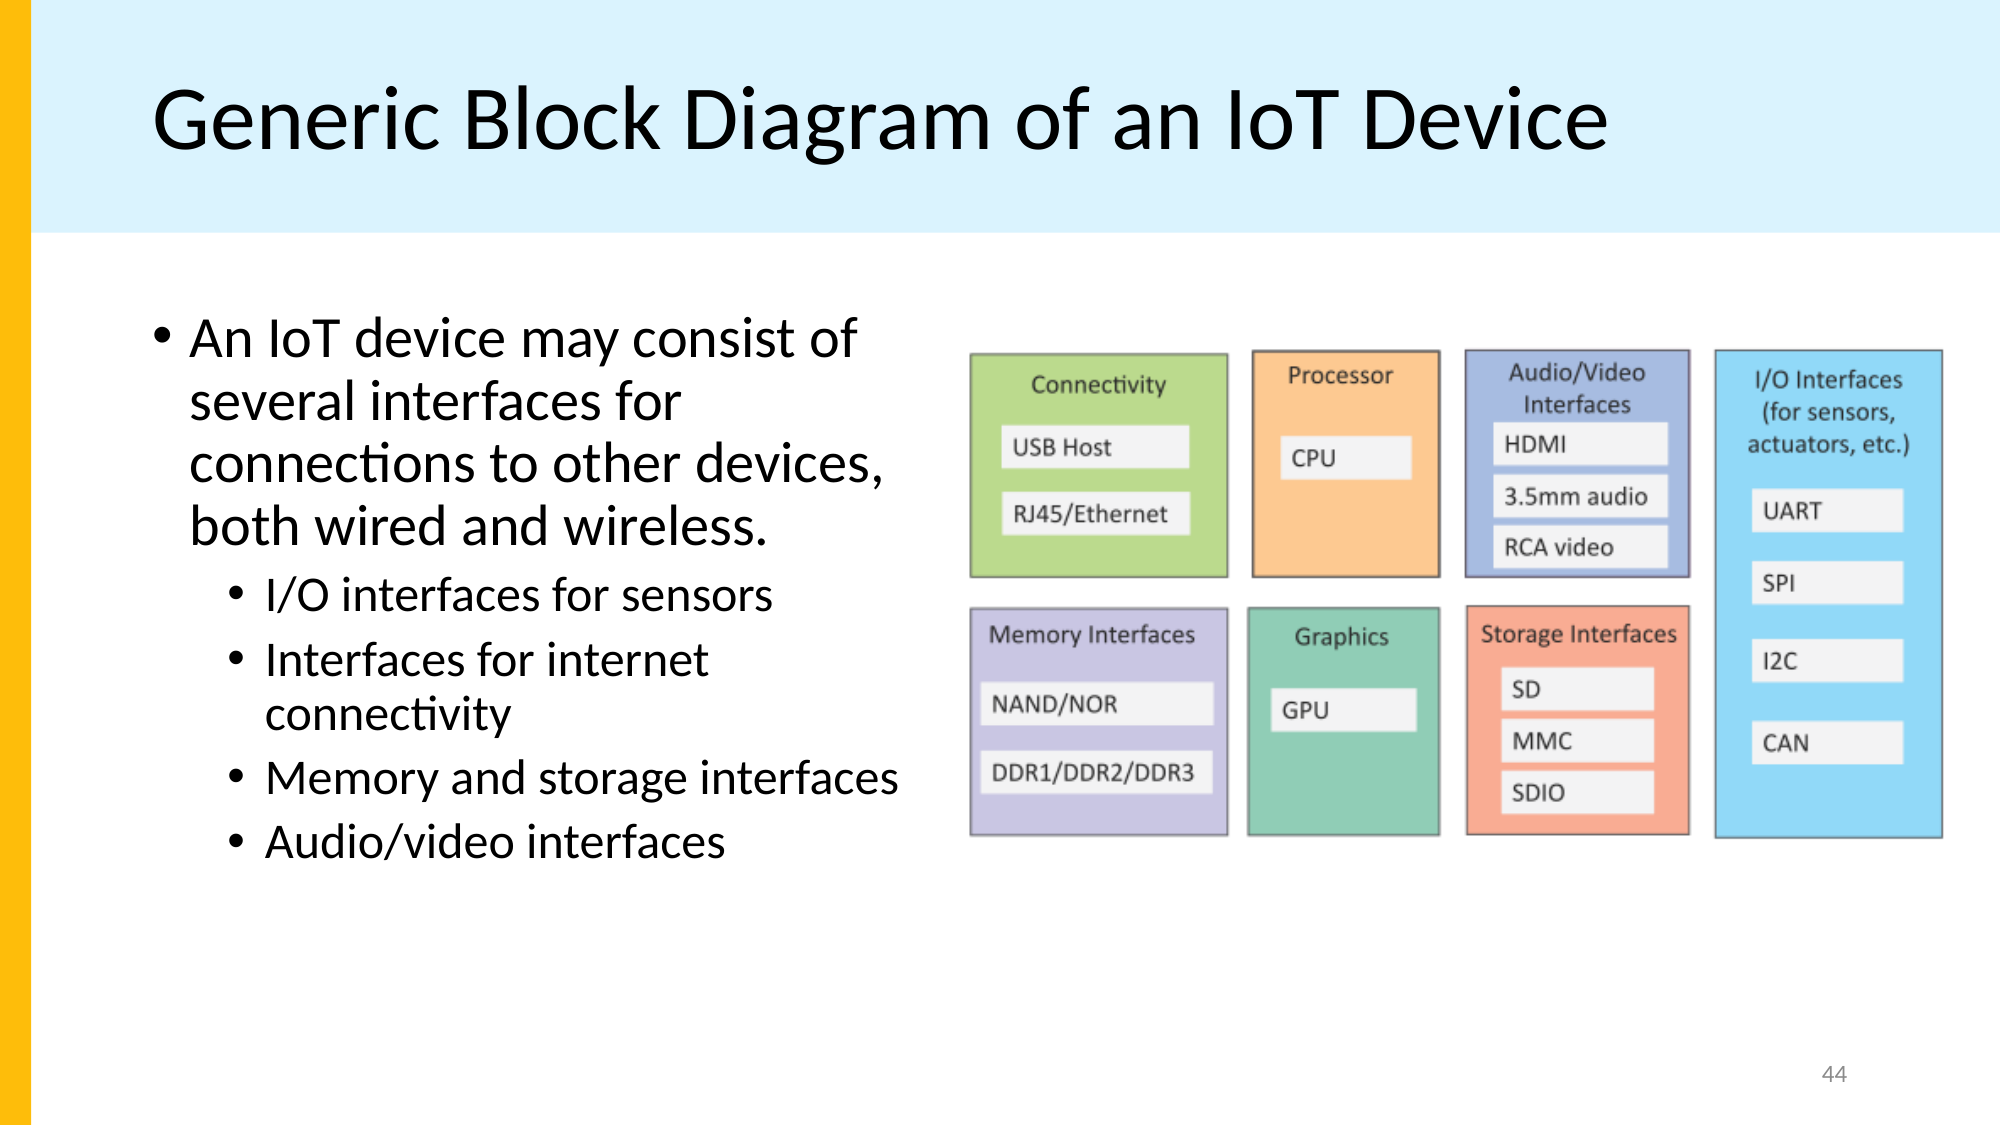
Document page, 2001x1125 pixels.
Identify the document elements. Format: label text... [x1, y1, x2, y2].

slide_number 44 [1412, 1042, 1863, 1103]
title Generic Block Diagram of an IoT Device [137, 30, 1863, 209]
text_box [32, 0, 2000, 234]
picture [958, 338, 1962, 851]
list An IoT device may consist of several interfaces for connections to other devices, both wired and wireless. I/O interfaces for sensors Interfaces for internet connectivity Memory and storage interfaces Audio/video interfaces [137, 299, 942, 1017]
text_box [0, 0, 32, 1125]
